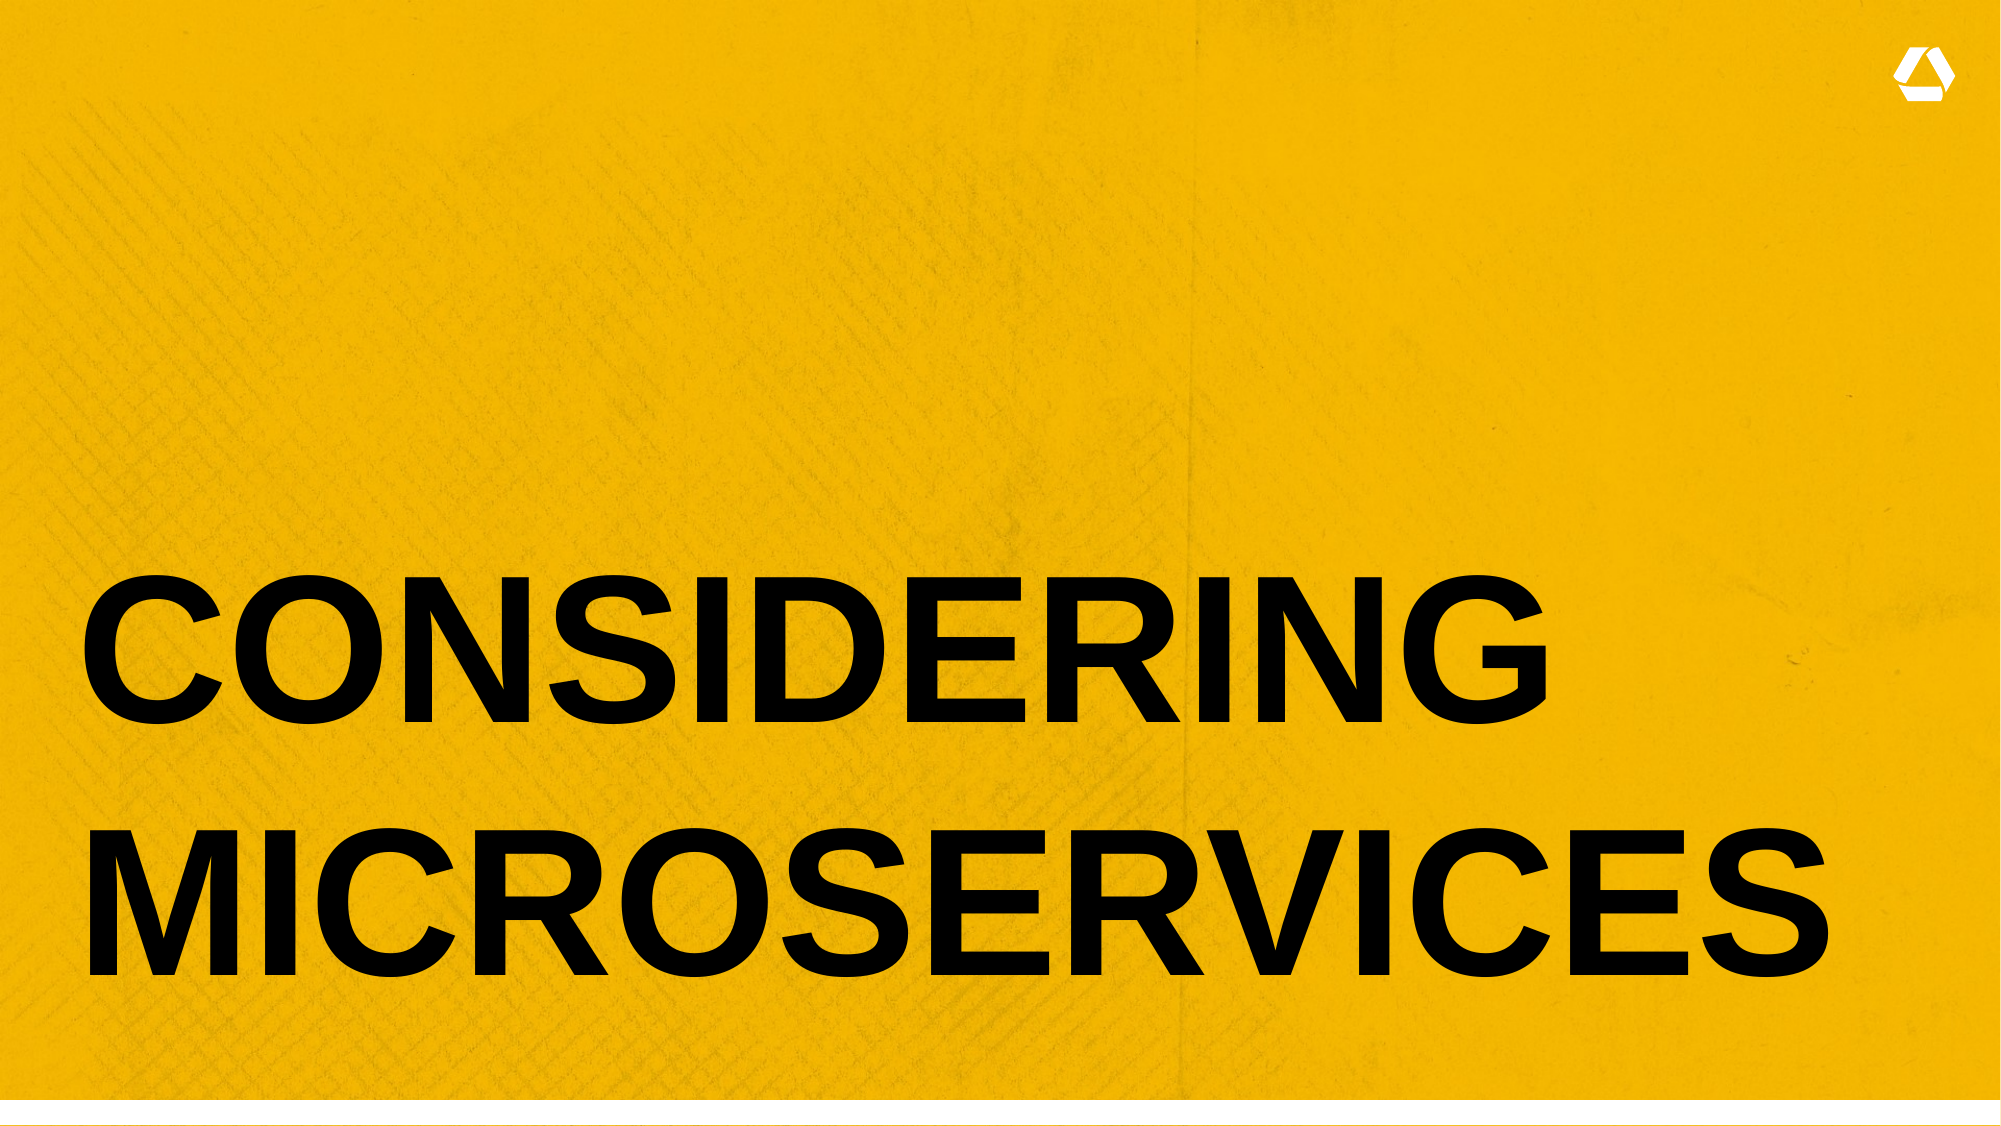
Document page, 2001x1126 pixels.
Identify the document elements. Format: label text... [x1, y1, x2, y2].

list Considering microservices [76, 209, 1958, 1018]
picture [0, 0, 2001, 1100]
